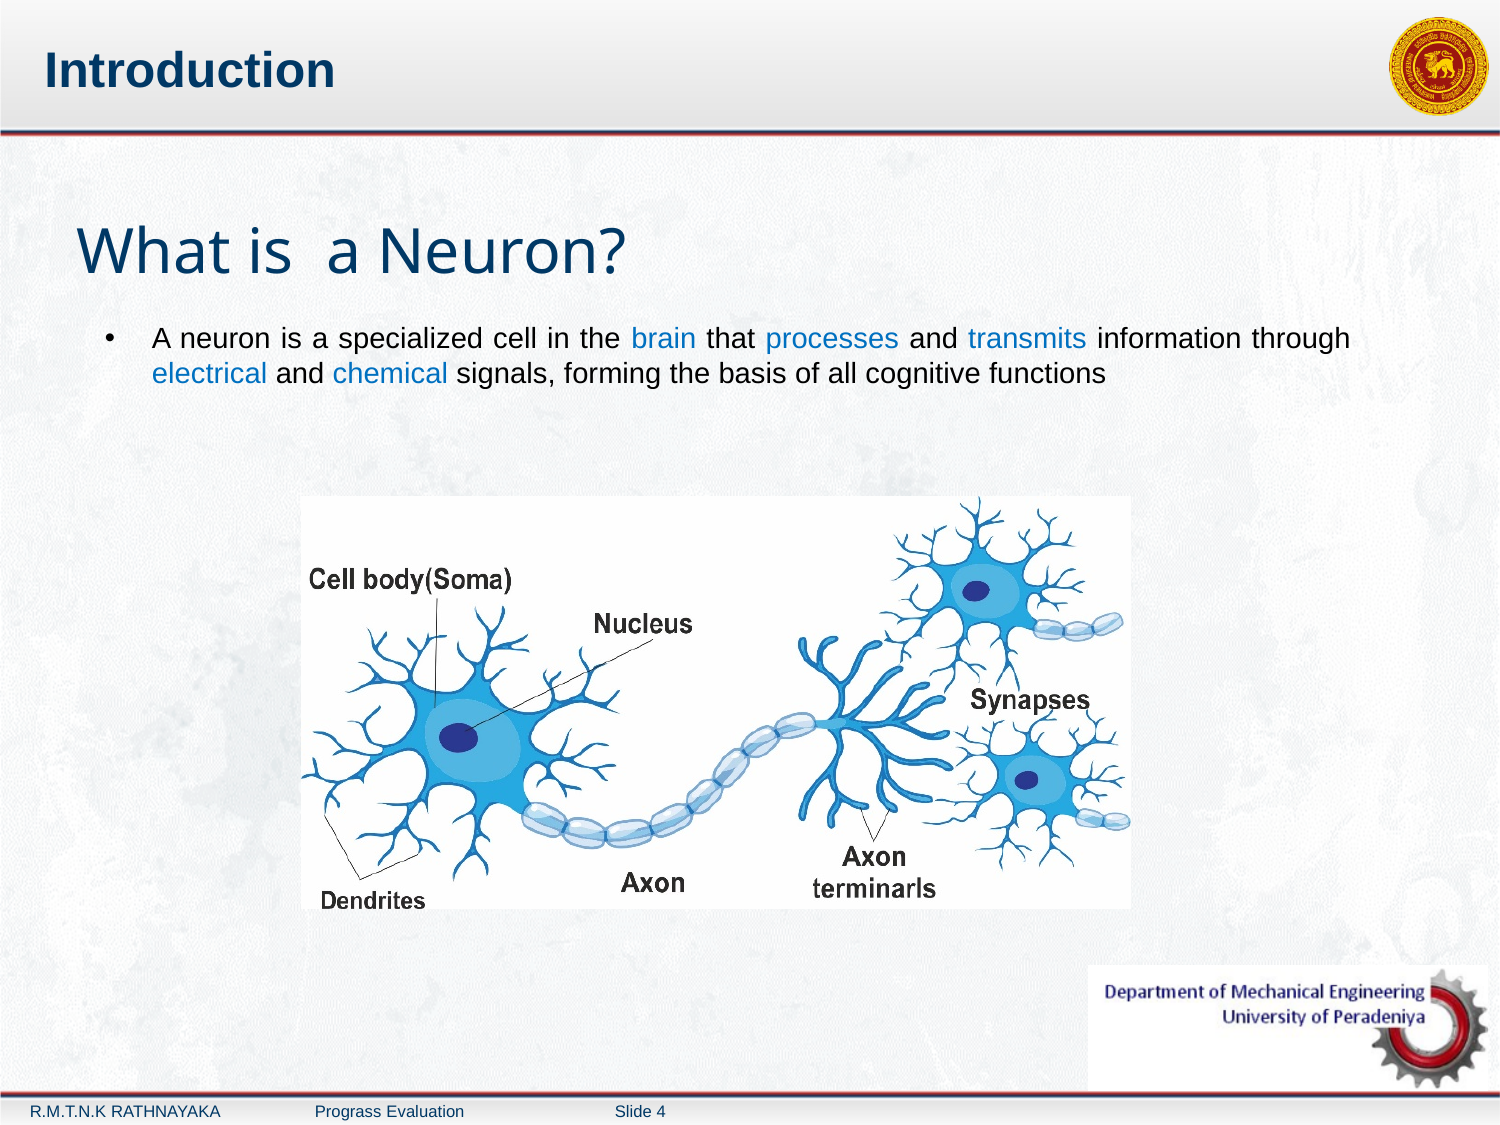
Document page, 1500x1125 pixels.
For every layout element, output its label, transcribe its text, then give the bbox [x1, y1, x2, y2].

text_box A neuron is a specialized cell in the brain that processes and transmits information through electrical and chemical signals, forming the basis of all cognitive functions [90, 312, 1366, 398]
text_box What is a Neuron? [61, 184, 1371, 301]
title Introduction [29, 30, 1270, 106]
picture [0, 0, 1500, 1125]
